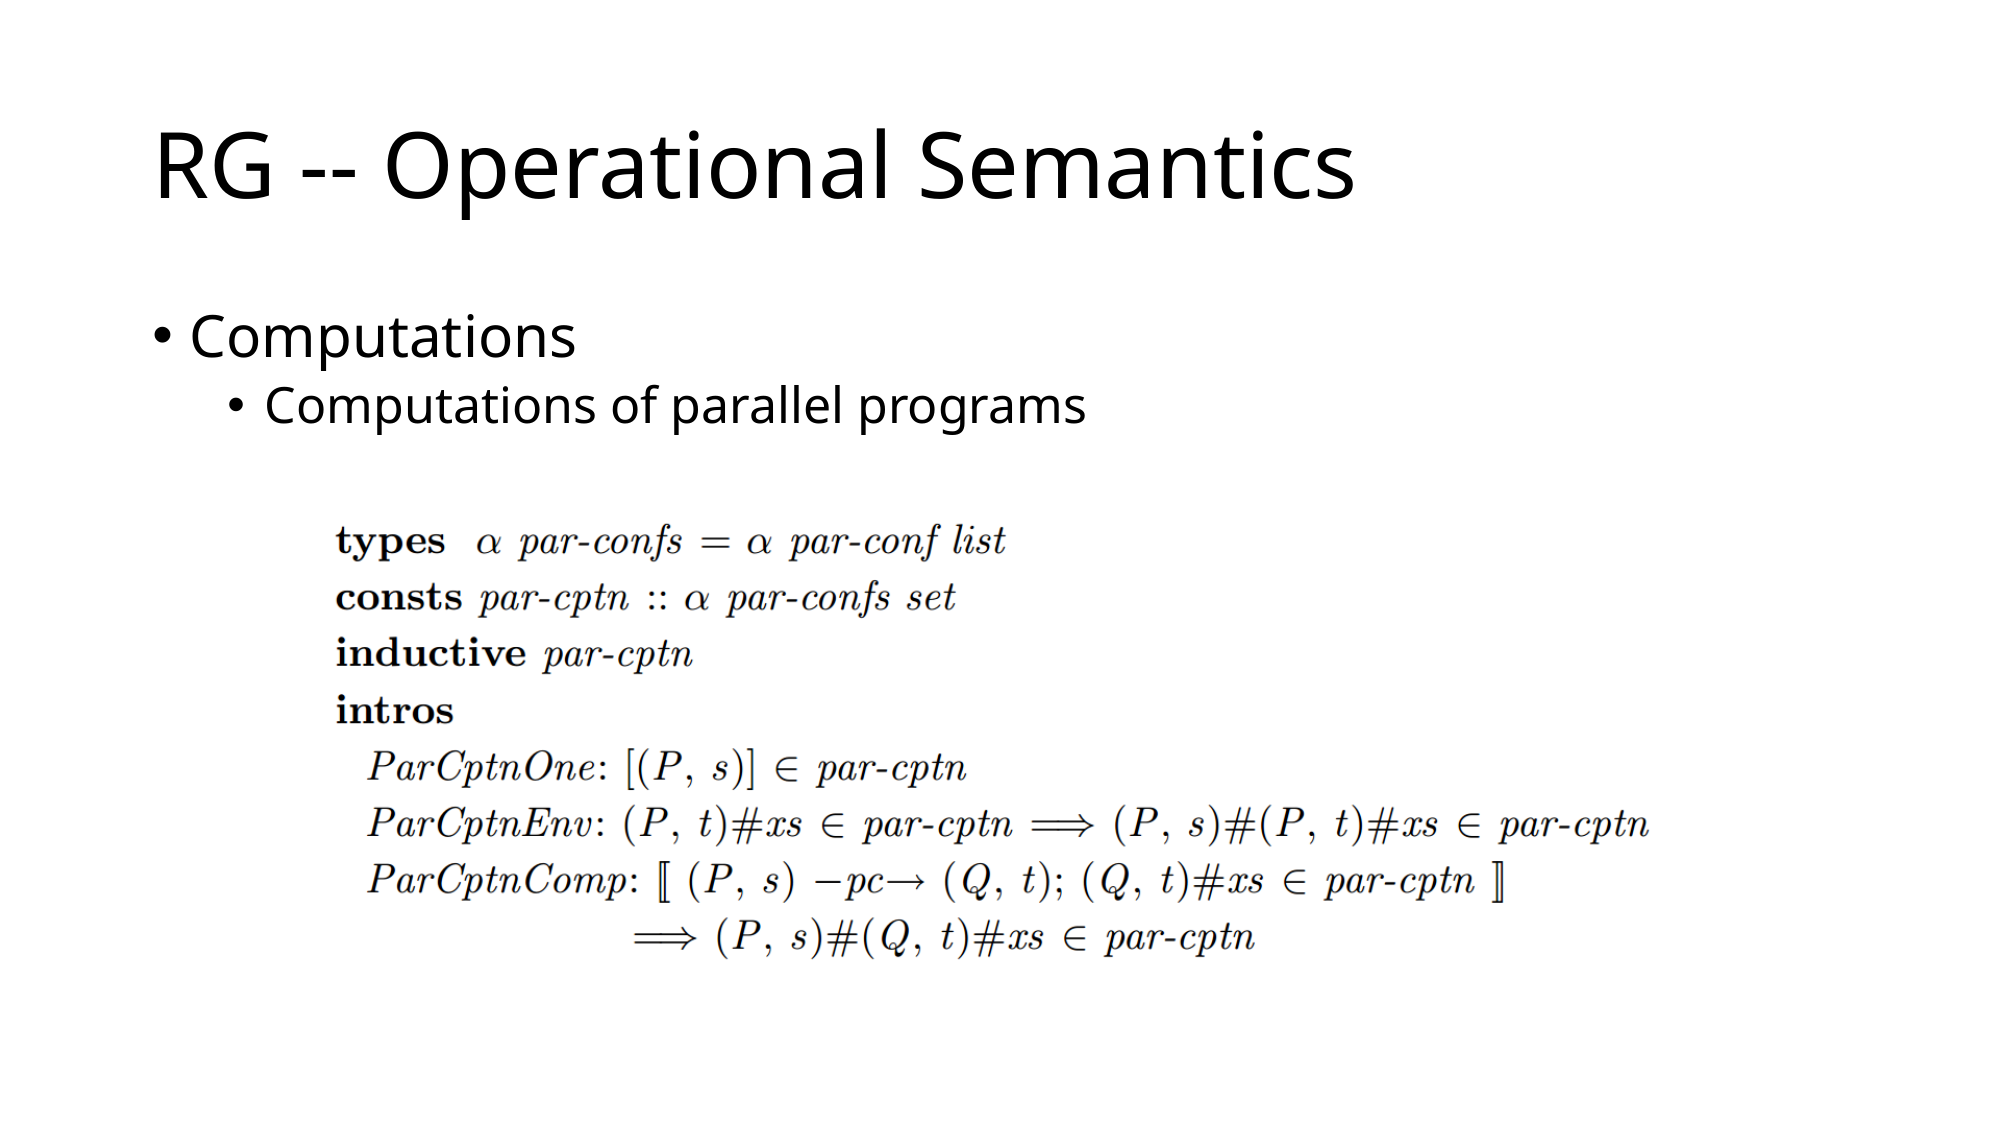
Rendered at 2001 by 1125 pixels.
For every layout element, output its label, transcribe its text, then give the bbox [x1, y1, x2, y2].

picture [317, 504, 1683, 1002]
title RG -- Operational Semantics [137, 59, 1863, 278]
list Computations Computations of parallel programs [137, 299, 1863, 1014]
